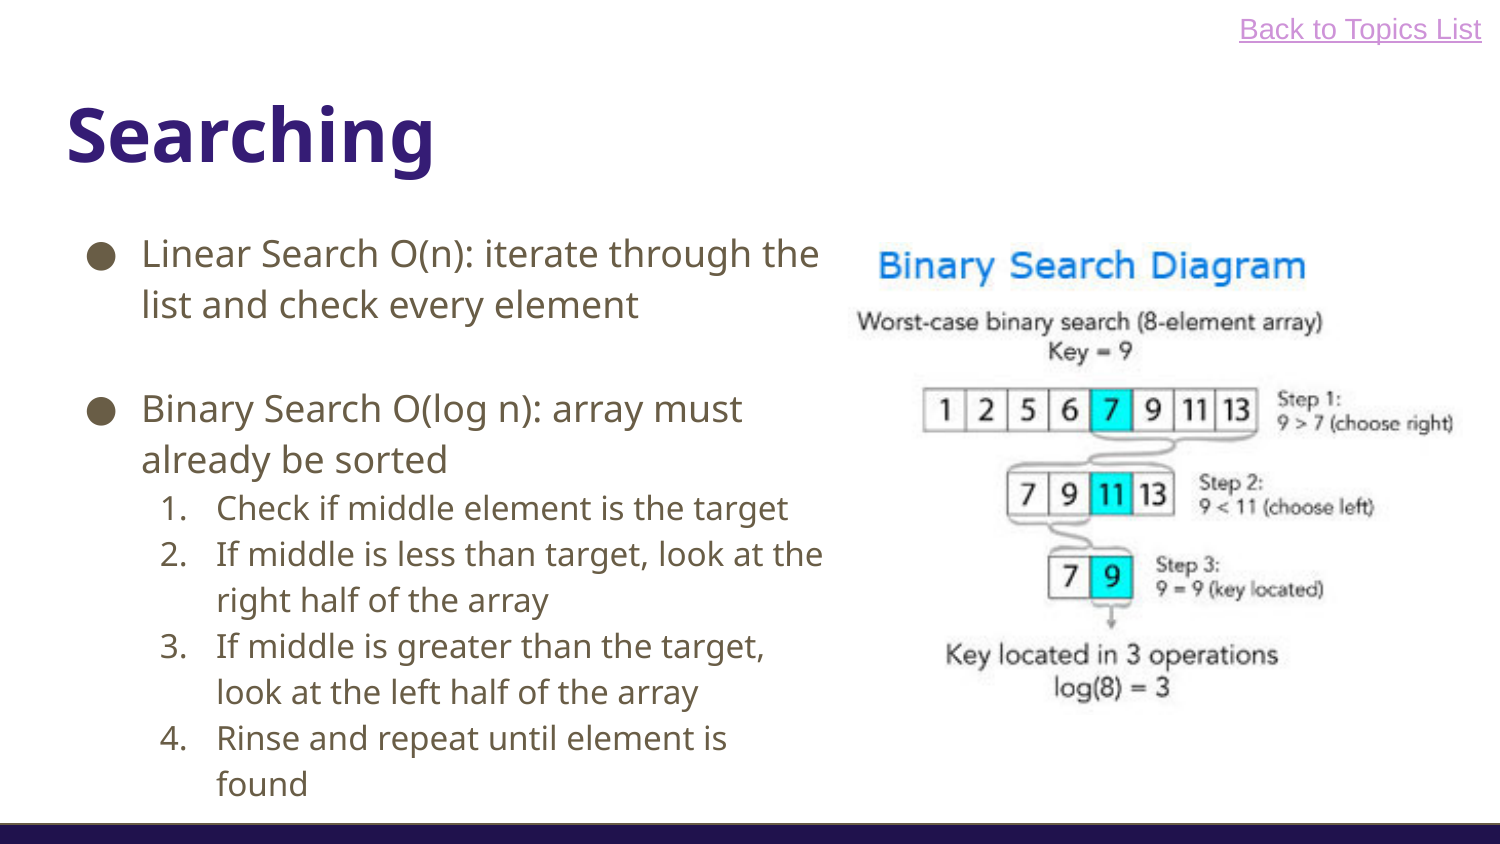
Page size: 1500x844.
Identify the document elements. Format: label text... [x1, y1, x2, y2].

list Linear Search O(n): iterate through the list and check every element Binary Search O(log n): array must already be sorted Check if middle element is the target If middle is less than target, look at the right half of the array If middle is greater than the target, look at the left half of the array Rinse and repeat until element is found [51, 207, 843, 750]
picture [847, 242, 1463, 715]
text_box Back to Topics List [1210, 3, 1497, 53]
title Searching [51, 72, 1449, 189]
text_box [0, 823, 1500, 844]
